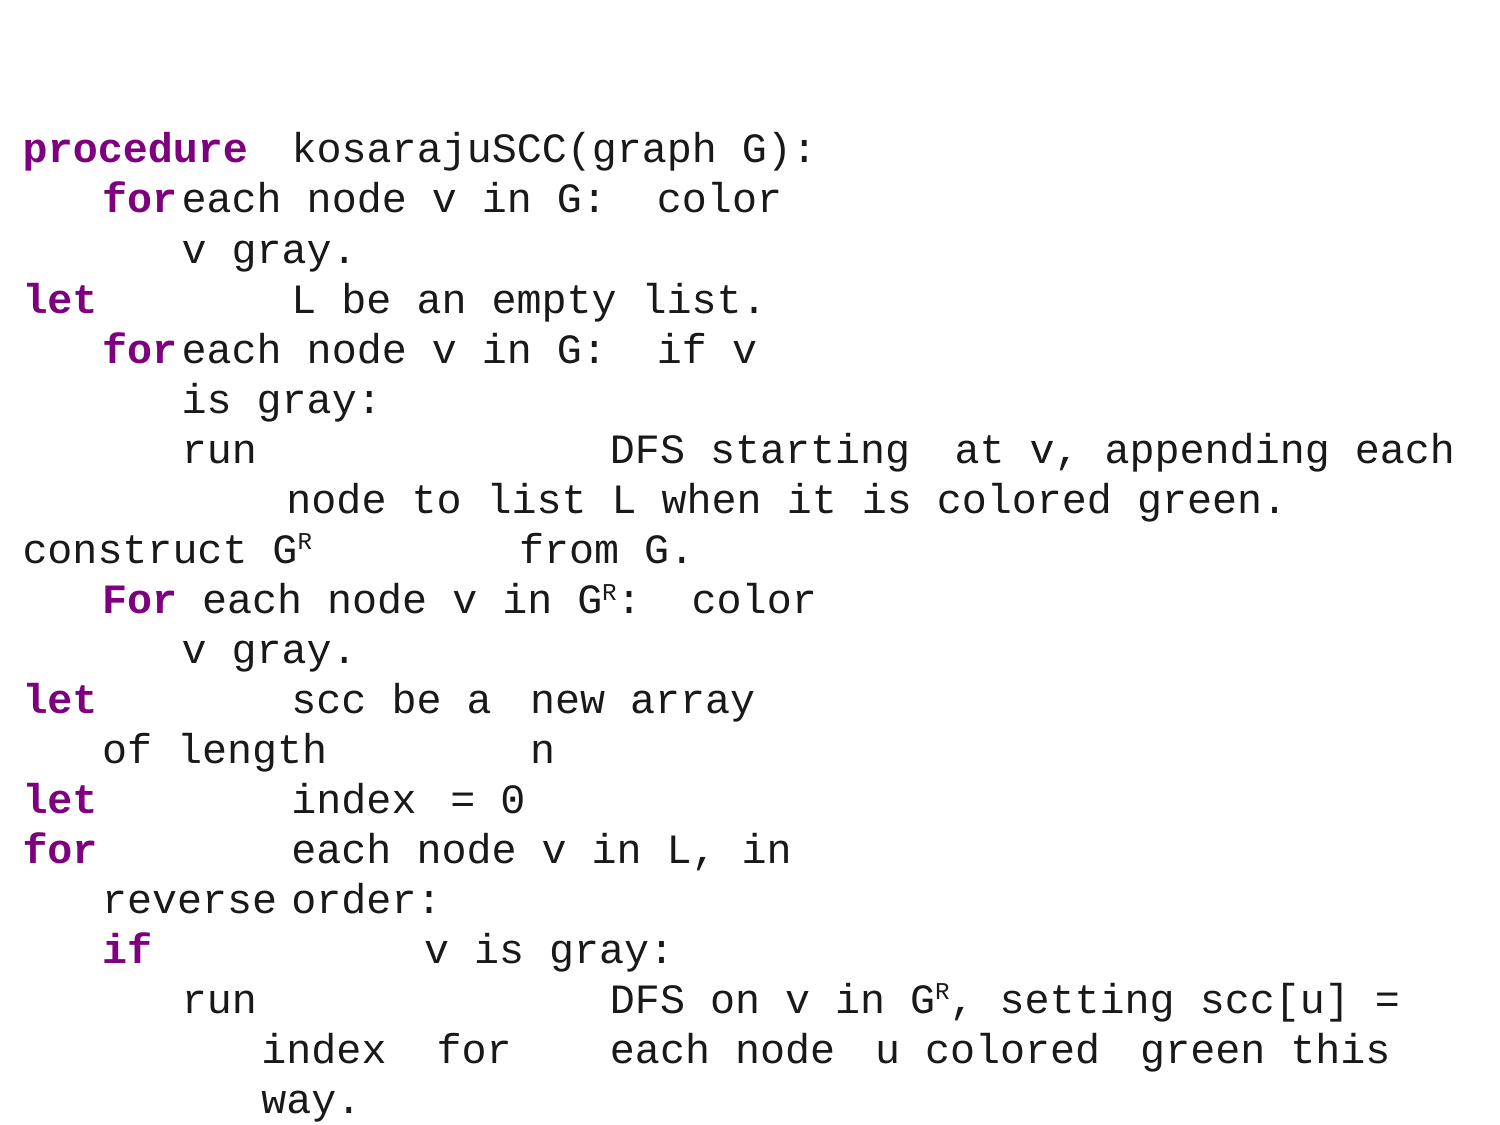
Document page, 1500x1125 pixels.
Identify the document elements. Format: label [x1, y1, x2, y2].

text_box [18, 119, 1500, 1125]
